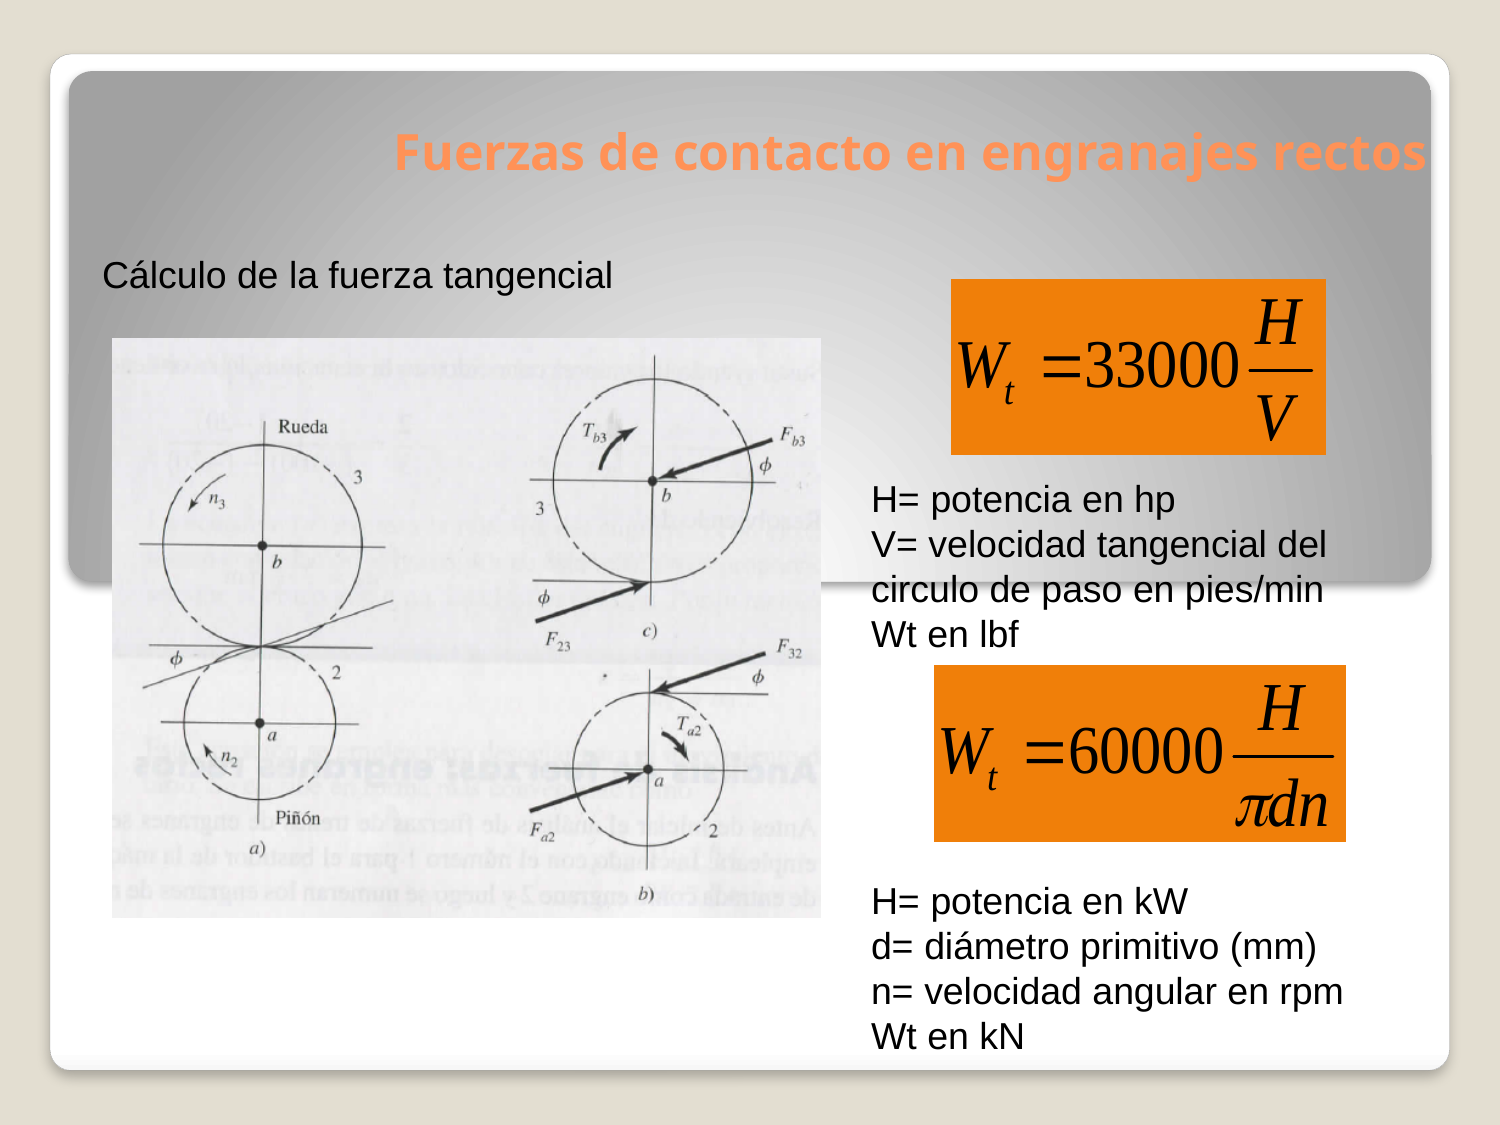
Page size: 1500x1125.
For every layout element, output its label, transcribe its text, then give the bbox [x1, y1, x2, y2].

text_box H= potencia en hp V= velocidad tangencial del circulo de paso en pies/min Wt en lbf [856, 467, 1424, 663]
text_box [933, 664, 1346, 842]
picture [111, 337, 822, 919]
text_box Fuerzas de contacto en engranajes rectos [265, 111, 1435, 189]
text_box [138, 604, 367, 689]
text_box Cálculo de la fuerza tangencial [76, 243, 1424, 304]
text_box H= potencia en kW d= diámetro primitivo (mm) n= velocidad angular en rpm Wt en kN [856, 869, 1424, 1065]
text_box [950, 278, 1327, 456]
